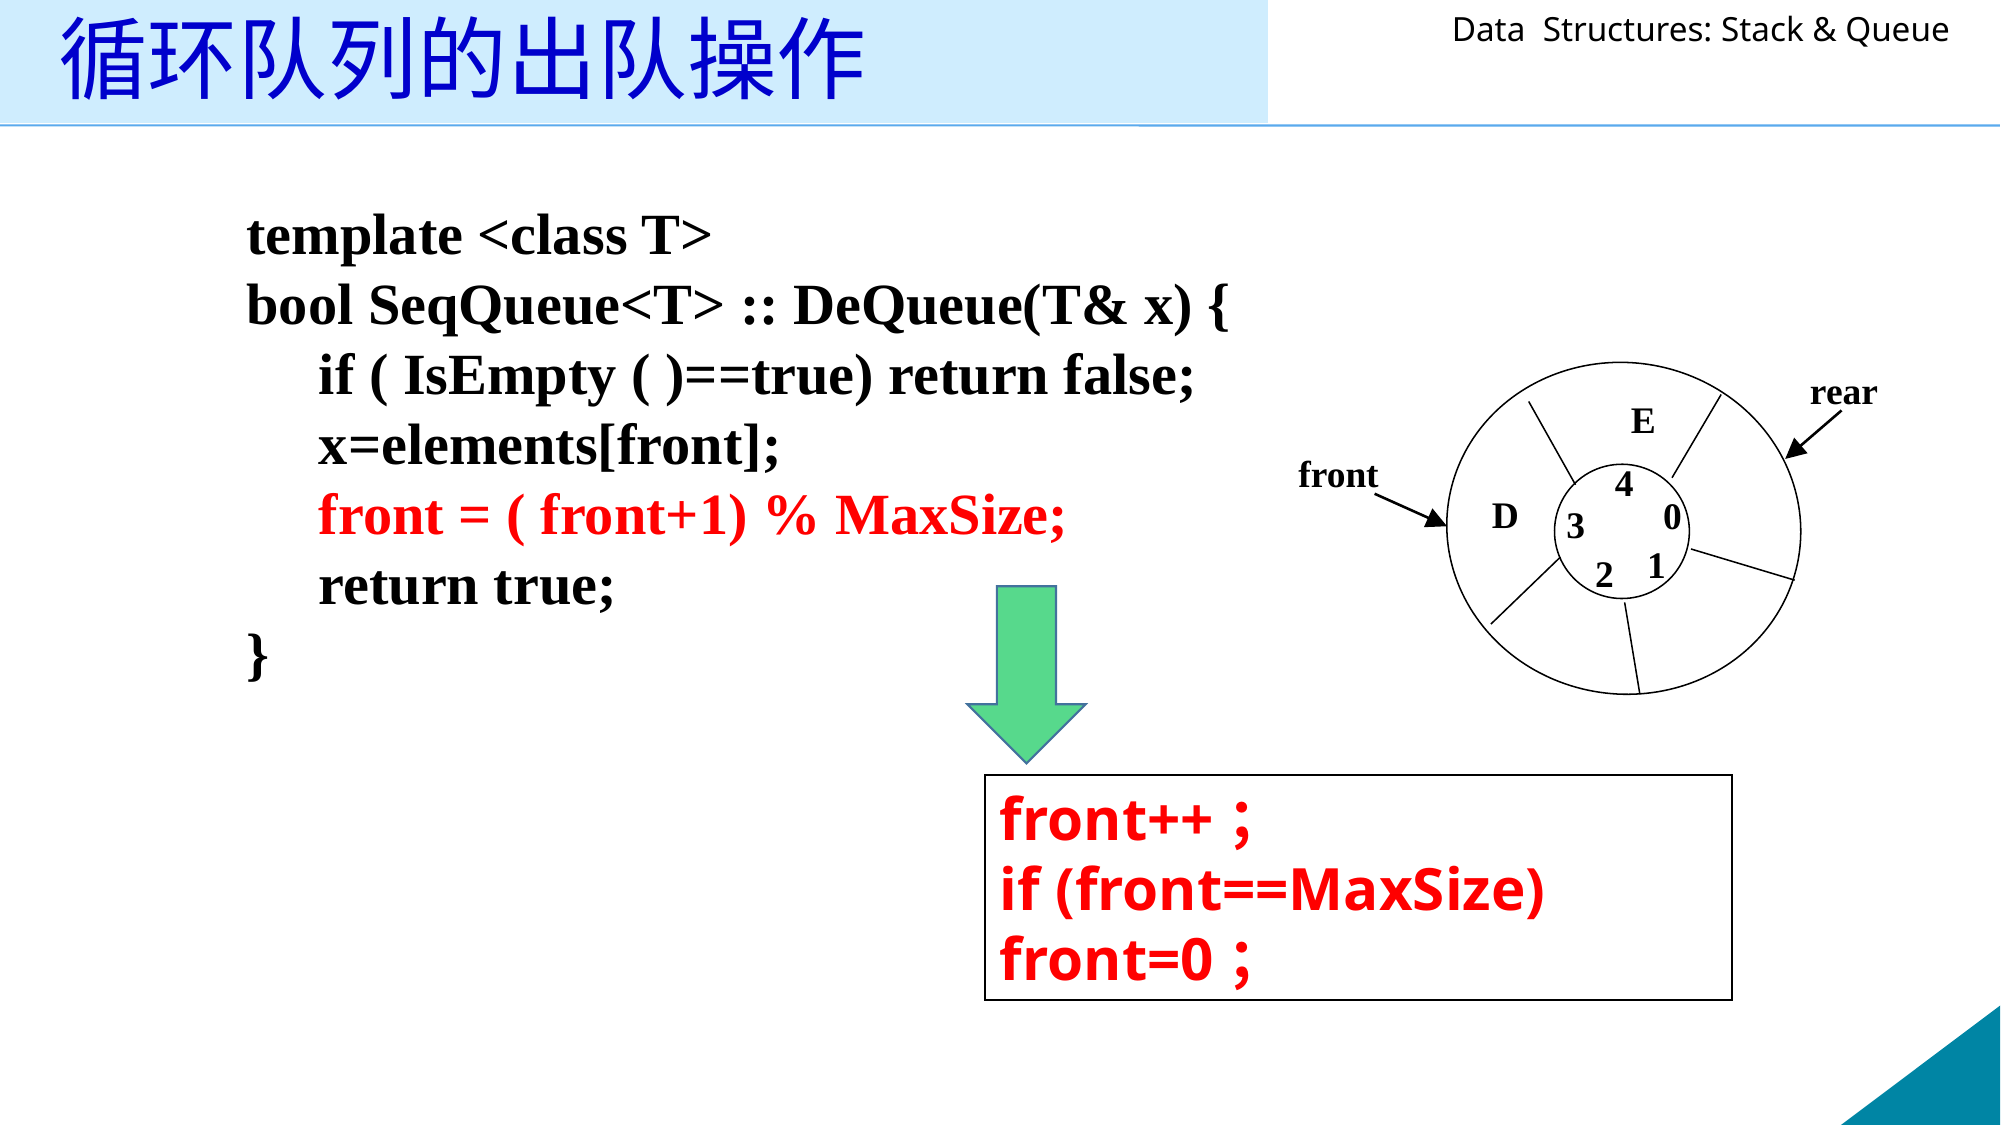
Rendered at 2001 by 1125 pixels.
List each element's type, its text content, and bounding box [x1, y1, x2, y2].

title 循环队列的出队操作 [43, 7, 1769, 121]
text_box template <class T> bool SeqQueue<T> :: DeQueue(T& x) { if ( IsEmpty ( )==true) return false; x=elements[front]; front = ( front+1) % MaxSize; return true; } [231, 188, 1550, 764]
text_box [1283, 359, 1973, 694]
text_box front++； if (front==MaxSize) front=0； [985, 775, 1733, 1000]
text_box [964, 585, 1089, 765]
